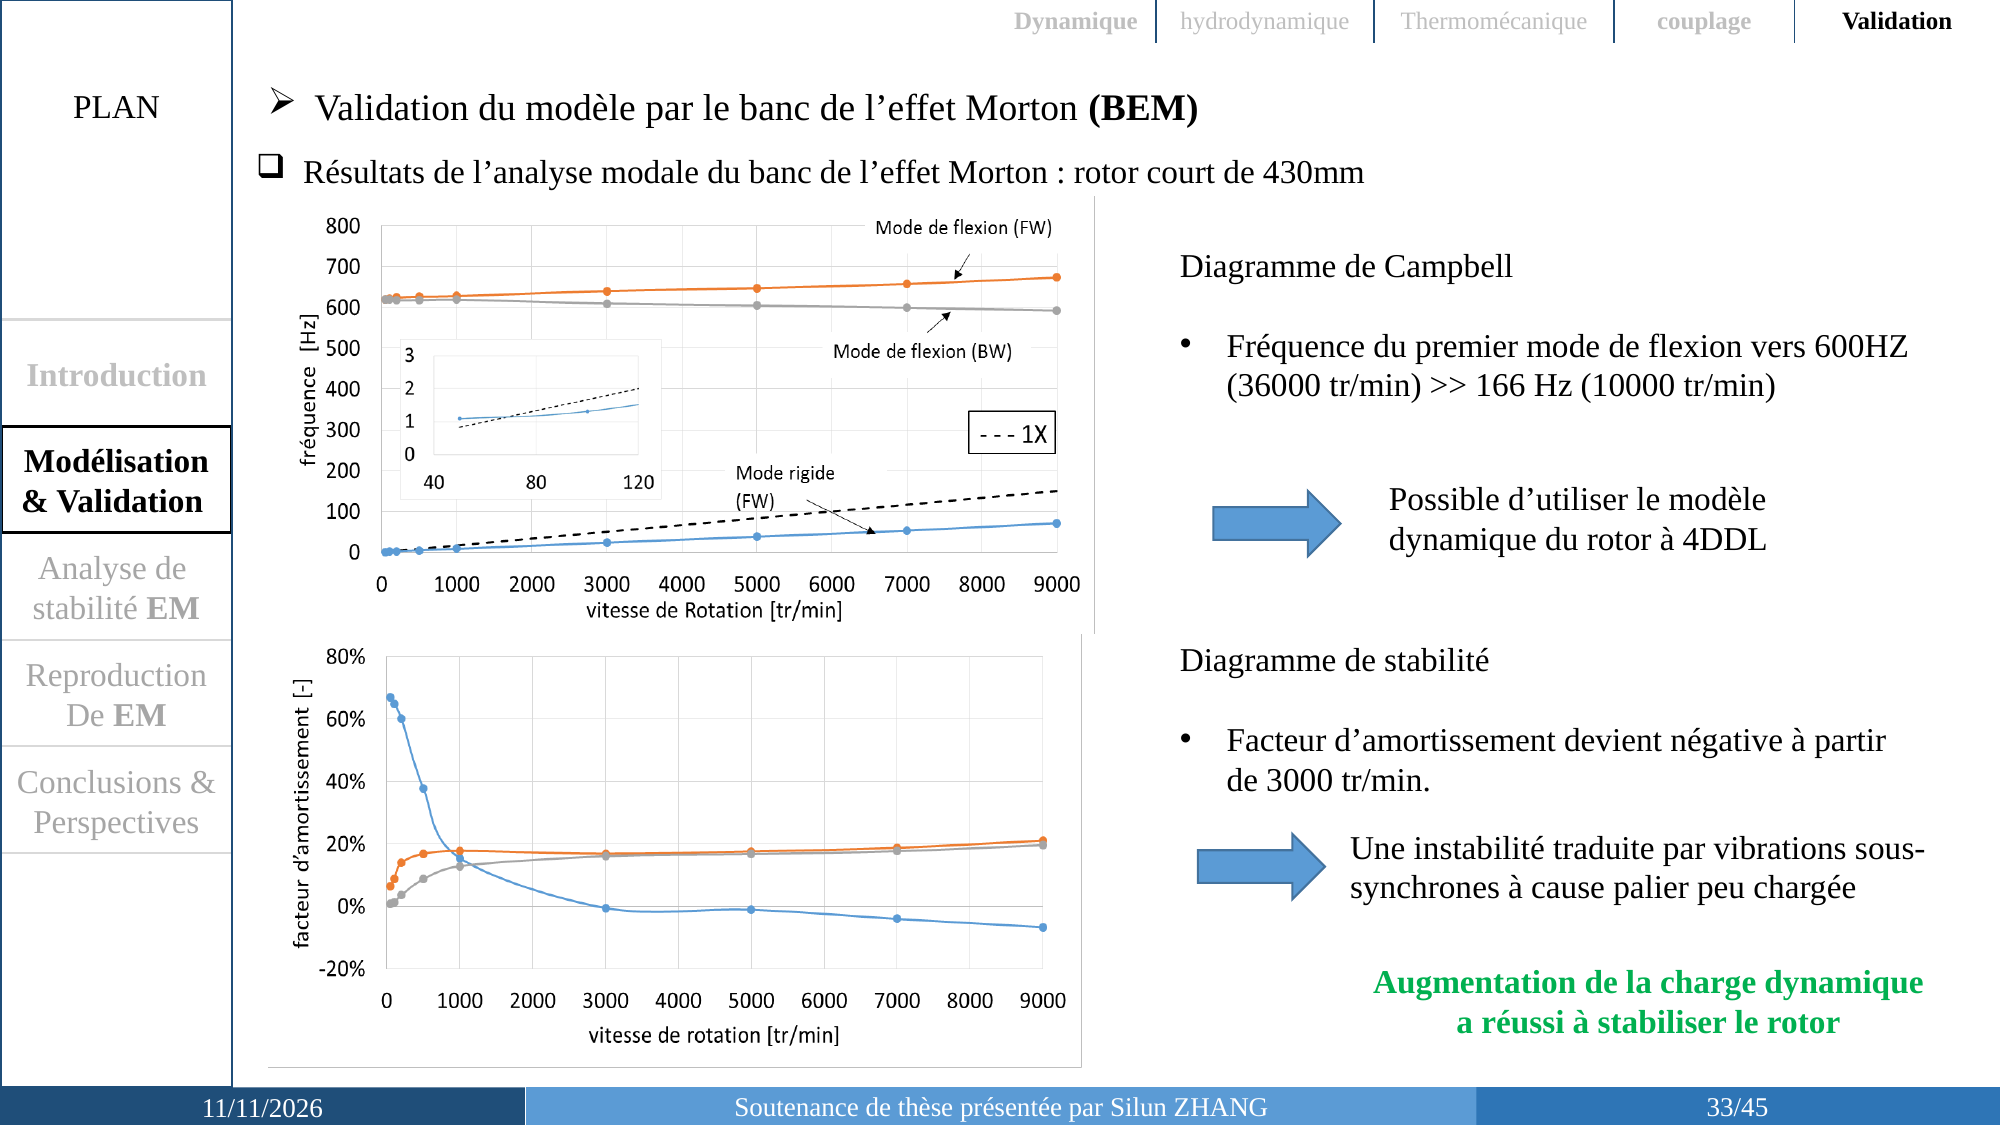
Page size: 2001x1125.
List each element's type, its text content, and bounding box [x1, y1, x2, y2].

text_box Augmentation de la charge dynamique a réussi à stabiliser le rotor [1356, 952, 1942, 1048]
table_header Dynamique [996, 0, 1155, 43]
text_box Diagramme de stabilité Facteur d’amortissement devient négative à partir de 3000 tr/min. [1165, 630, 1942, 805]
table_header Validation [1795, 0, 2000, 43]
text_box [1212, 488, 1343, 559]
text_box Résultats de l’analyse modale du banc de l’effet Morton : rotor court de 430mm [241, 143, 1664, 198]
text_box Diagramme de Campbell Fréquence du premier mode de flexion vers 600HZ (36000 tr/min) >> 166 Hz (10000 tr/min) [1165, 236, 1942, 411]
text_box [1196, 831, 1327, 902]
text_box Validation du modèle par le banc de l’effet Morton (BEM) [252, 75, 1375, 136]
table_header couplage [1615, 0, 1794, 43]
table_header hydrodynamique [1157, 0, 1373, 43]
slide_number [0, 1087, 525, 1125]
slide_number 33/45 [1477, 1087, 2000, 1125]
text_box [0, 0, 233, 1087]
text_box Une instabilité traduite par vibrations sous-synchrones à cause palier peu chargée [1335, 818, 1993, 913]
picture [268, 196, 1095, 1068]
footer Soutenance de thèse présentée par Silun ZHANG [526, 1087, 1477, 1125]
text_box Possible d’utiliser le modèle dynamique du rotor à 4DDL [1374, 469, 1808, 565]
table_header Thermomécanique [1375, 0, 1613, 43]
